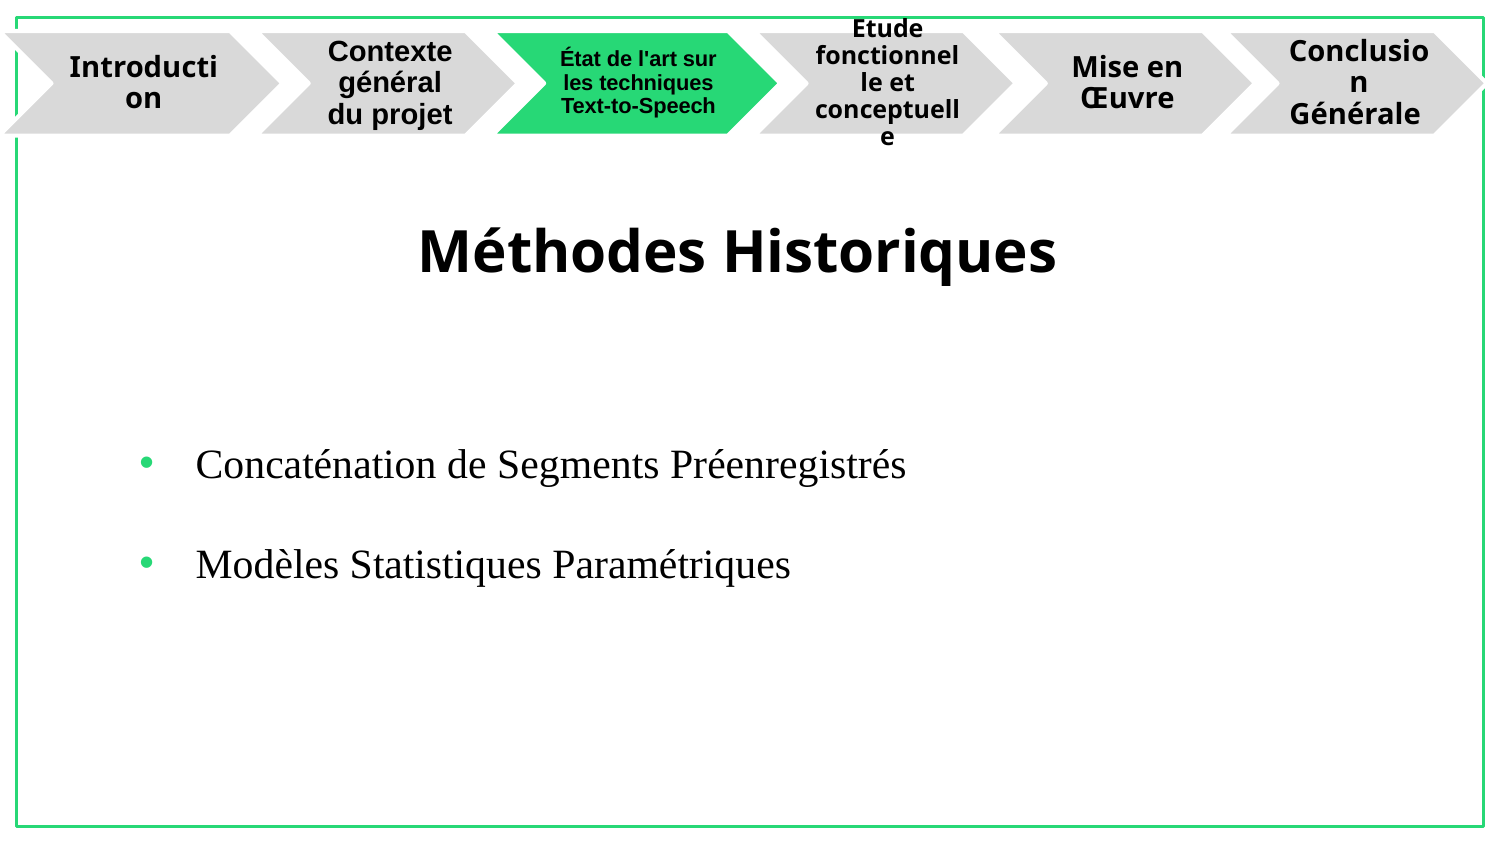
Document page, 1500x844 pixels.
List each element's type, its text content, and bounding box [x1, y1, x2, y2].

title Méthodes Historiques [105, 199, 1370, 316]
subtitle Concaténation de Segments Préenregistrés Modèles Statistiques Paramétriques [105, 421, 1398, 627]
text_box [0, 0, 1488, 180]
